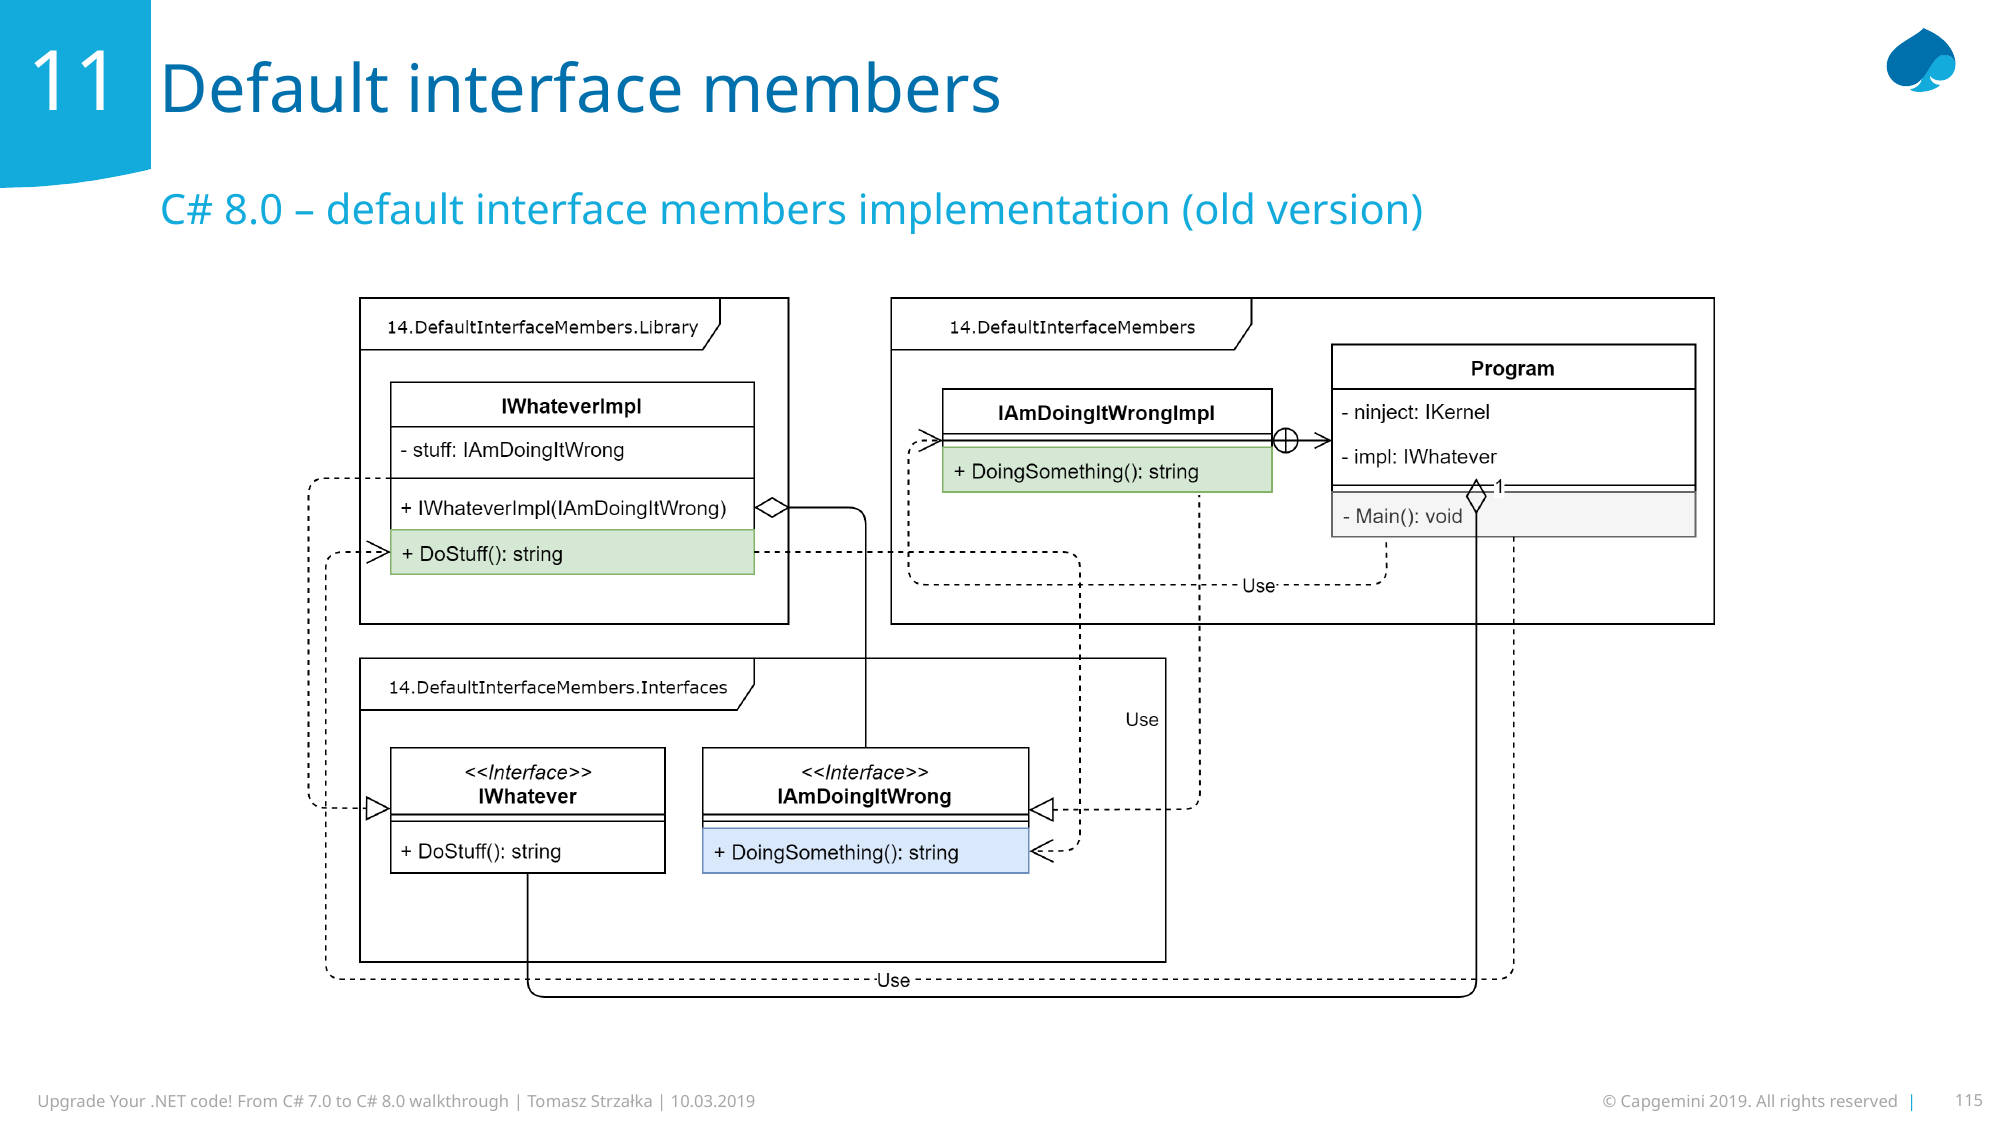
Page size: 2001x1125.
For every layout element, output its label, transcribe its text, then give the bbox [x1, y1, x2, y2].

picture [285, 297, 1715, 1033]
title Default interface members [159, 0, 1863, 182]
list C# 8.0 – default interface members implementation (old version) [159, 188, 1955, 272]
list 11 [0, 7, 150, 158]
